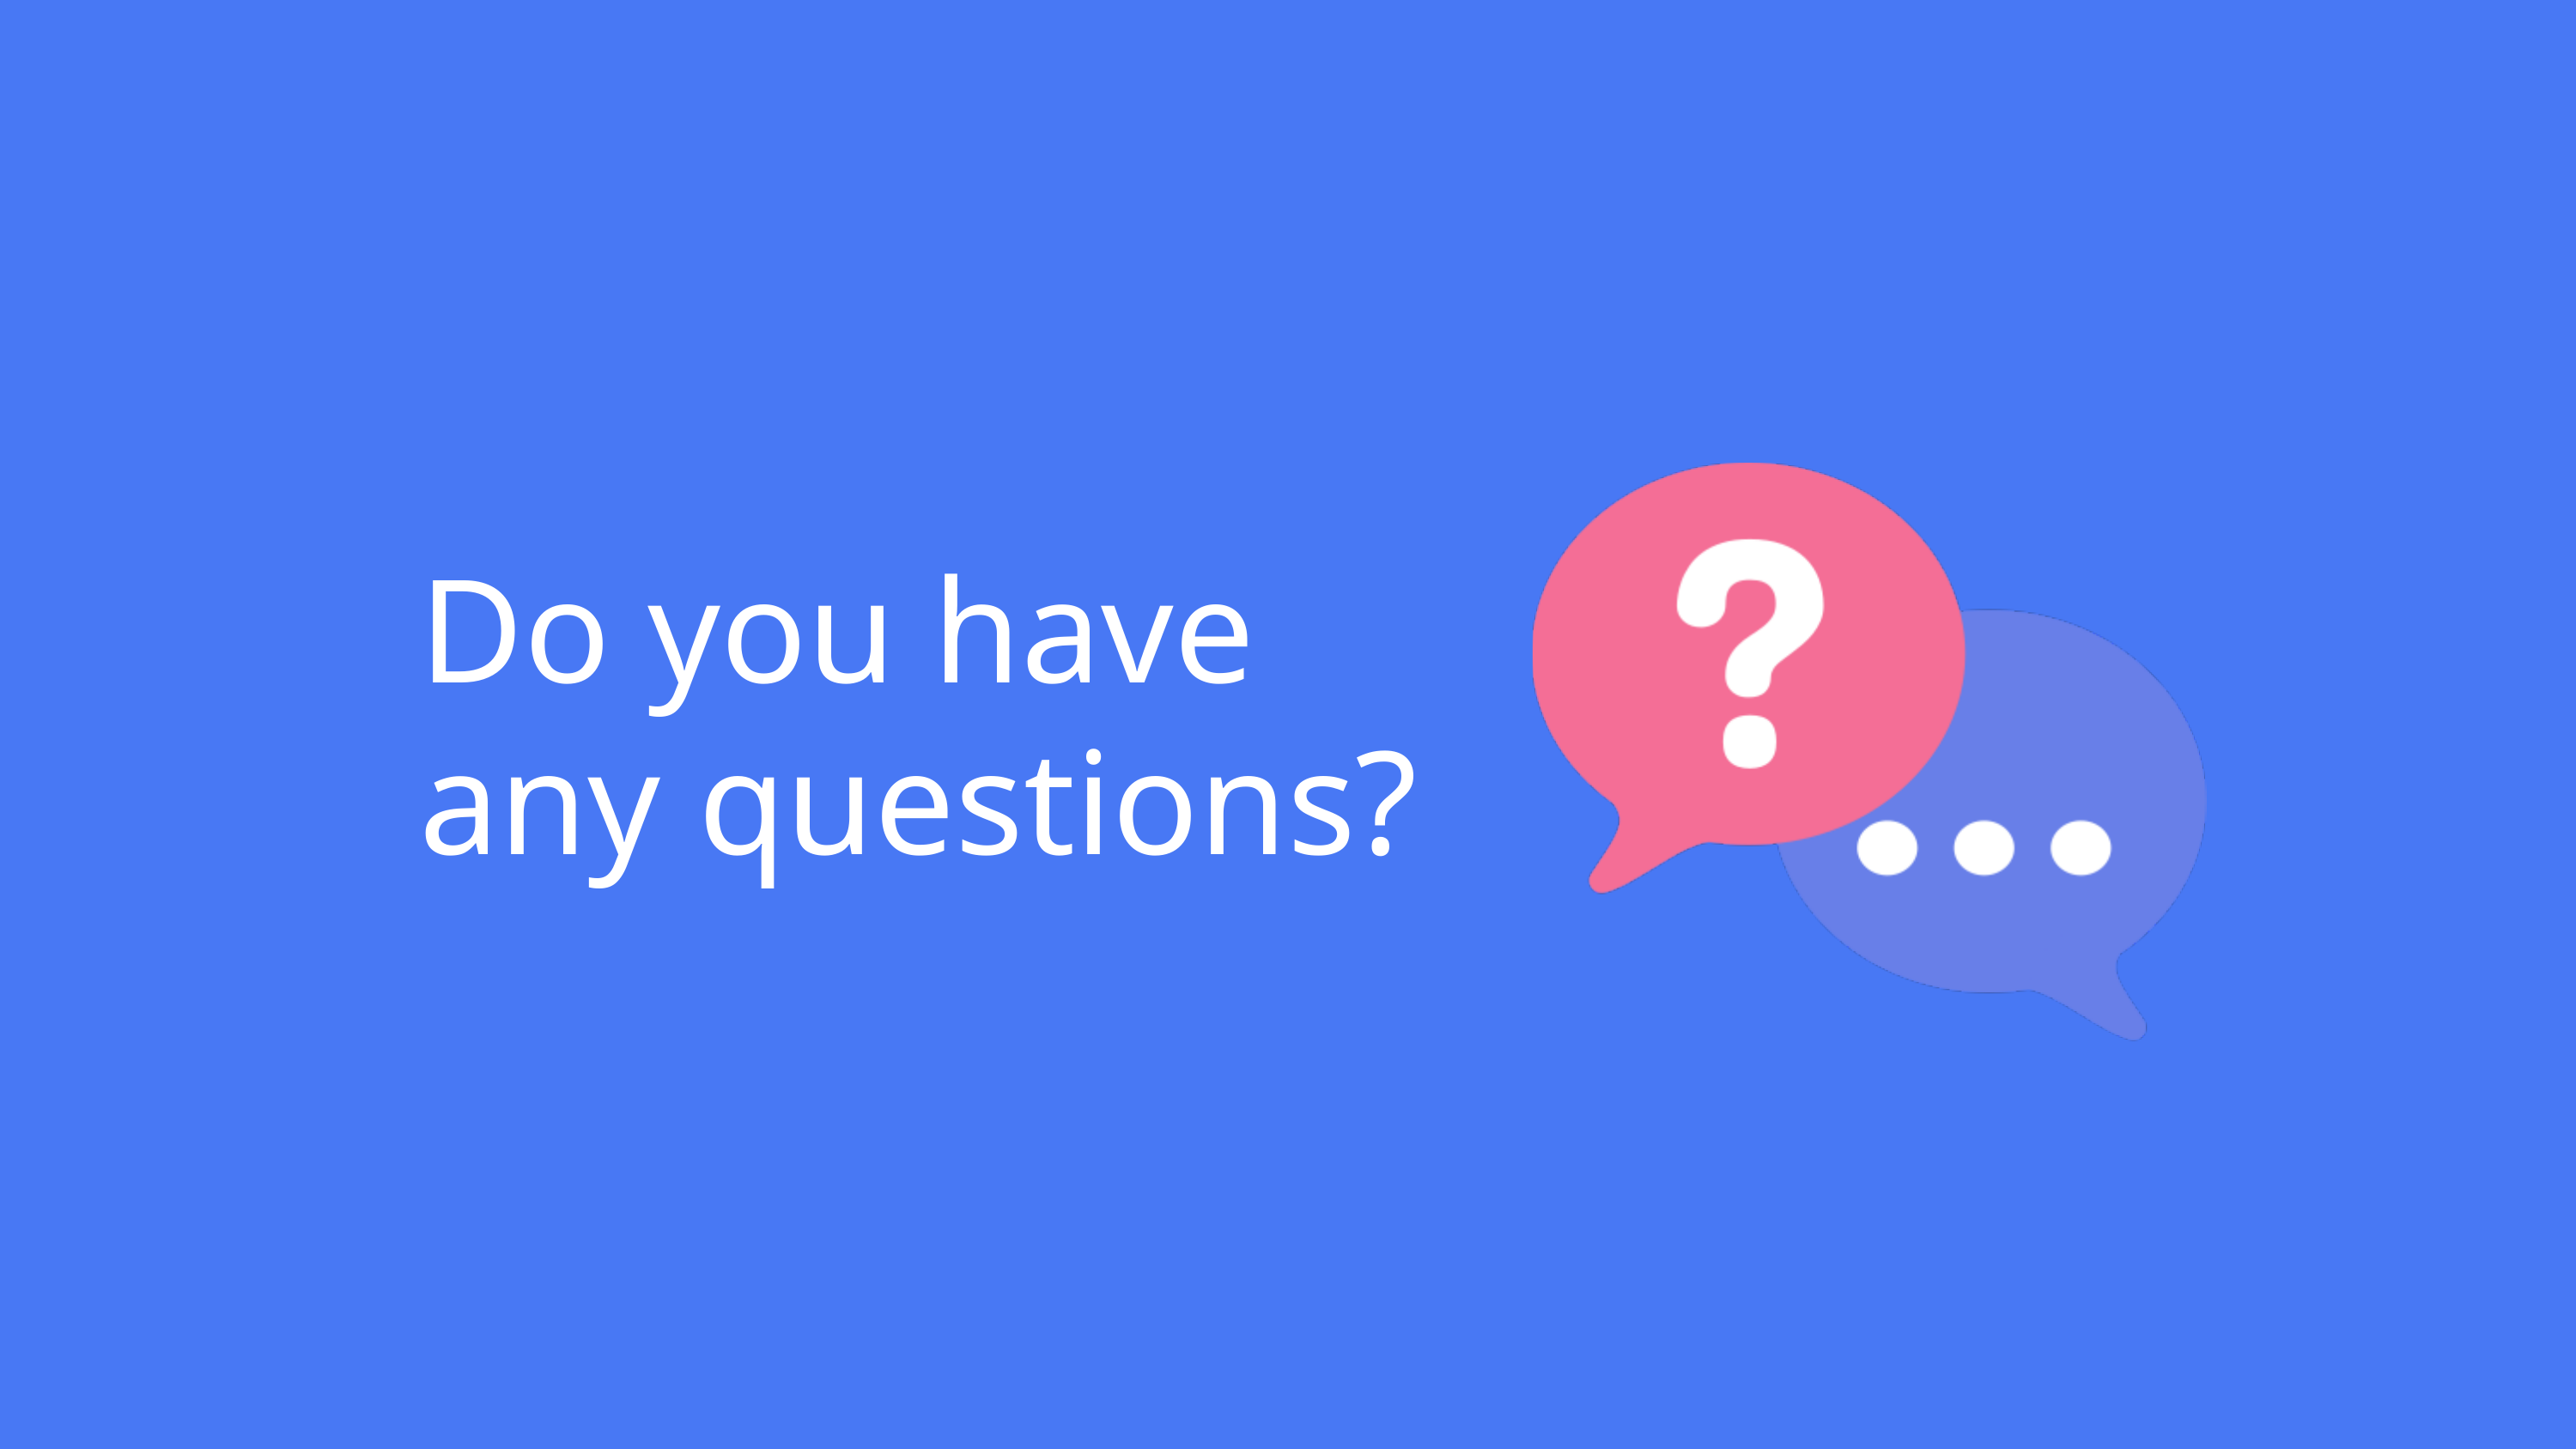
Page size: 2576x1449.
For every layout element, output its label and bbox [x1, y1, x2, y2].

text_box [1532, 463, 2207, 1043]
text_box [419, 540, 1704, 1059]
